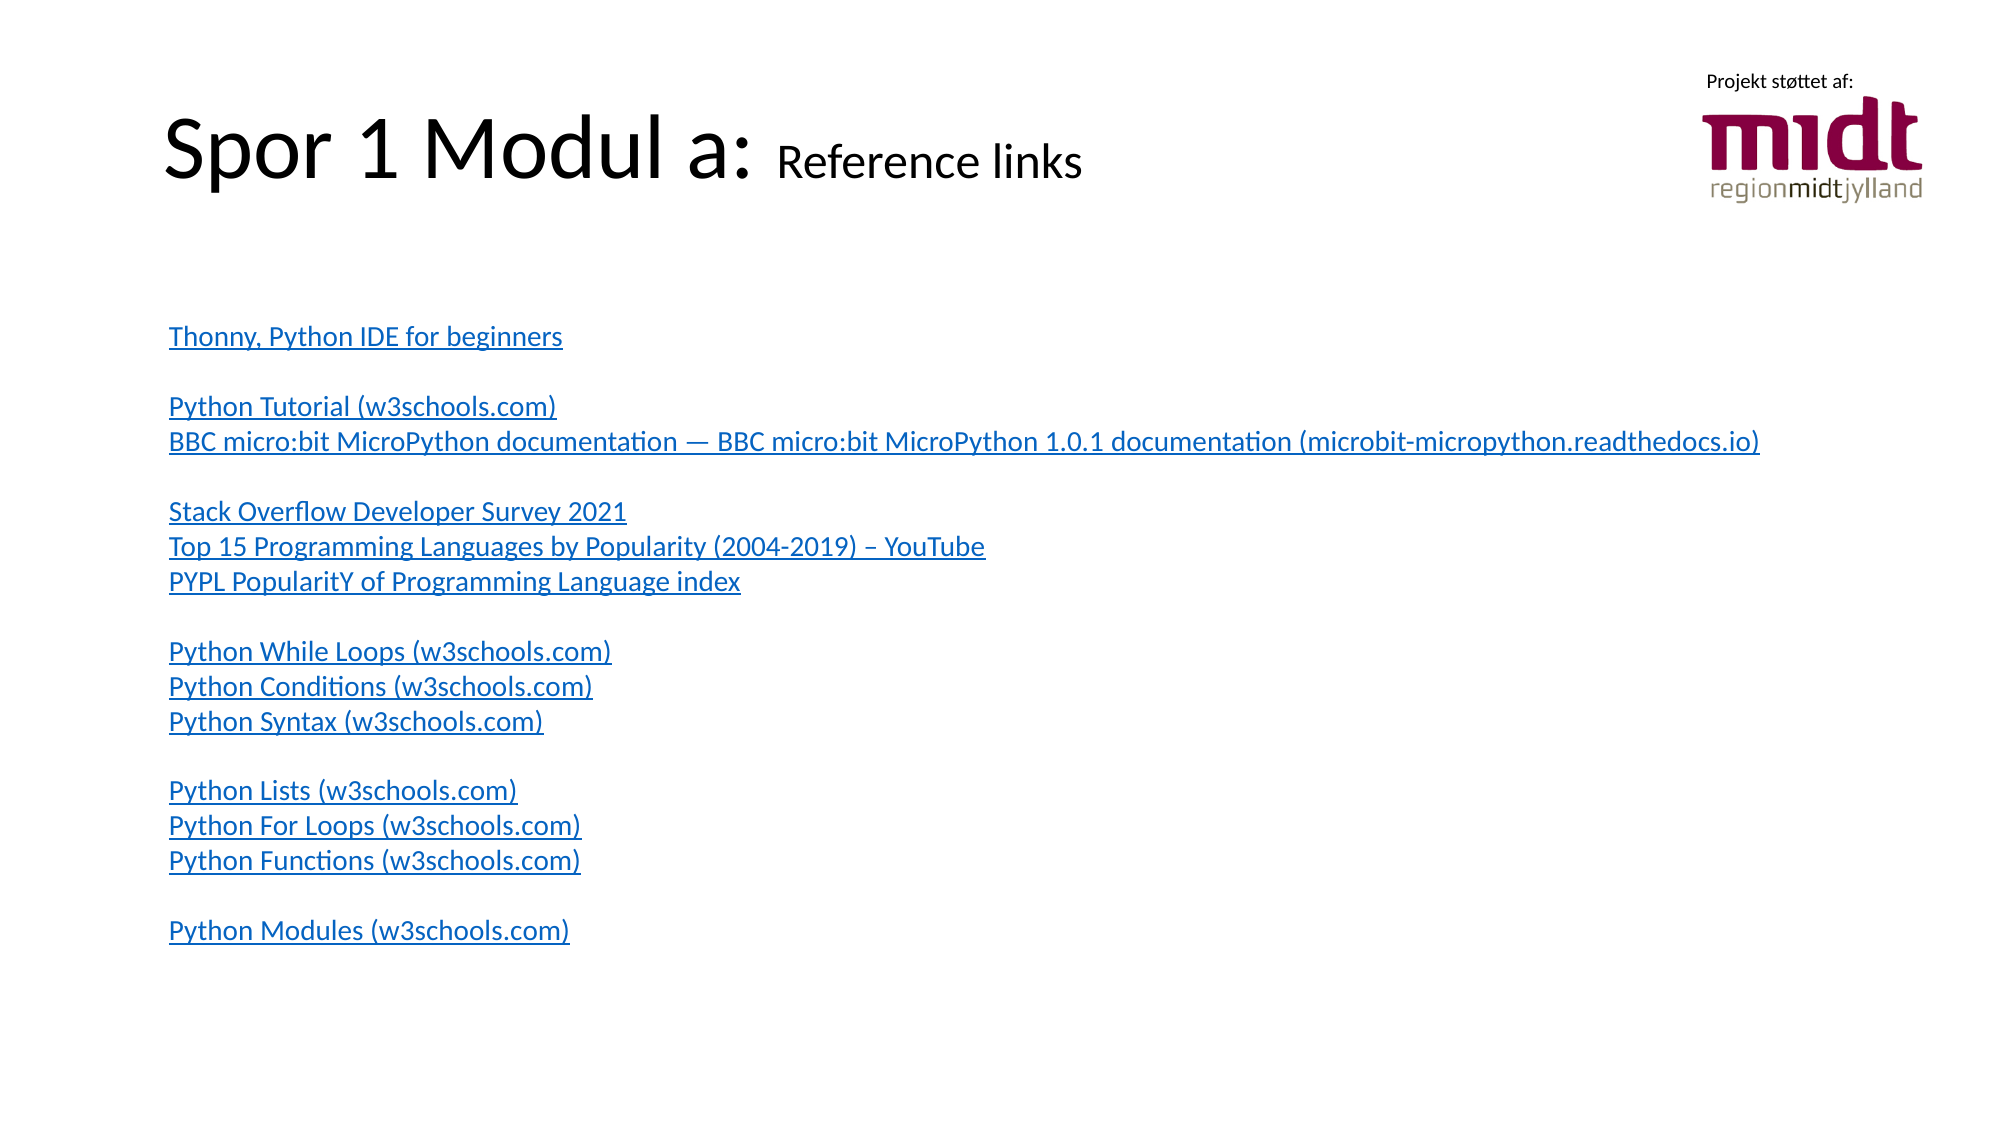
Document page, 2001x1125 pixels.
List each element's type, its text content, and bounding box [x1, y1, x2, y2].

text_box Thonny, Python IDE for beginners Python Tutorial (w3schools.com) BBC micro:bit MicroPython documentation — BBC micro:bit MicroPython 1.0.1 documentation (microbit-micropython.readthedocs.io) Stack Overflow Developer Survey 2021 Top 15 Programming Languages by Popularity (2004-2019) – YouTube PYPL PopularitY of Programming Language index Python While Loops (w3schools.com) Python Conditions (w3schools.com) Python Syntax (w3schools.com) Python Lists (w3schools.com) Python For Loops (w3schools.com) Python Functions (w3schools.com) Python Modules (w3schools.com) [154, 309, 2000, 999]
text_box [127, 59, 1923, 207]
